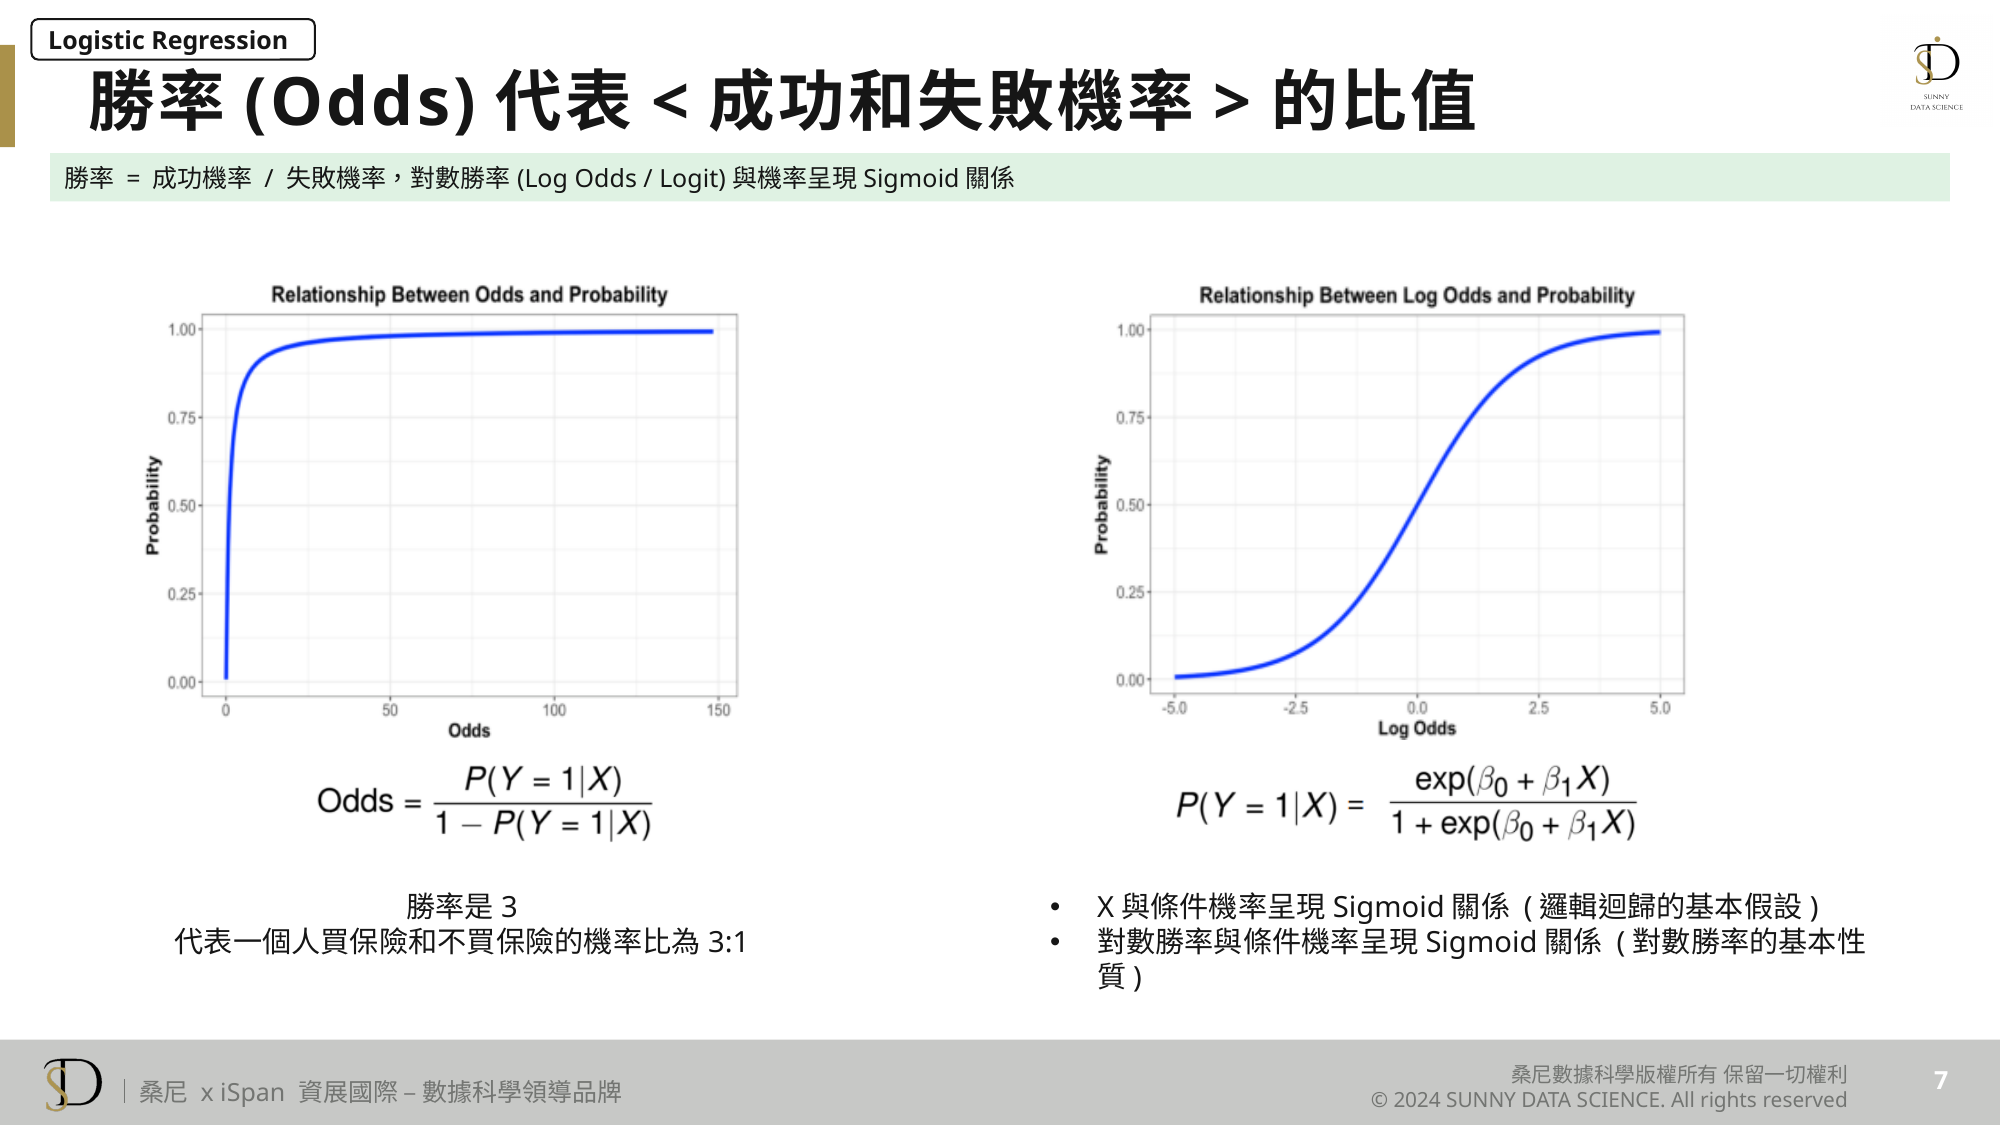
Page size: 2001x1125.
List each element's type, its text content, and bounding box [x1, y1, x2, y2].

text_box 勝率 = 成功機率 / 失敗機率，對數勝率(Log Odds / Logit)與機率呈現Sigmoid關係 [49, 152, 1951, 202]
picture [1070, 267, 1689, 740]
picture [1880, 14, 1993, 127]
text_box 勝率是3 代表一個人買保險和不買保險的機率比為3:1 [159, 881, 772, 967]
picture [0, 1020, 145, 1125]
text_box Logistic Regression [30, 18, 316, 61]
picture [303, 751, 670, 849]
picture [1165, 751, 1650, 866]
picture [125, 267, 747, 741]
text_box X與條件機率呈現Sigmoid關係 (邏輯迴歸的基本假設) 對數勝率與條件機率呈現Sigmoid關係 (對數勝率的基本性質) [1035, 881, 1910, 1001]
text_box 勝率(Odds)代表<成功和失敗機率>的比值 [73, 39, 1937, 152]
